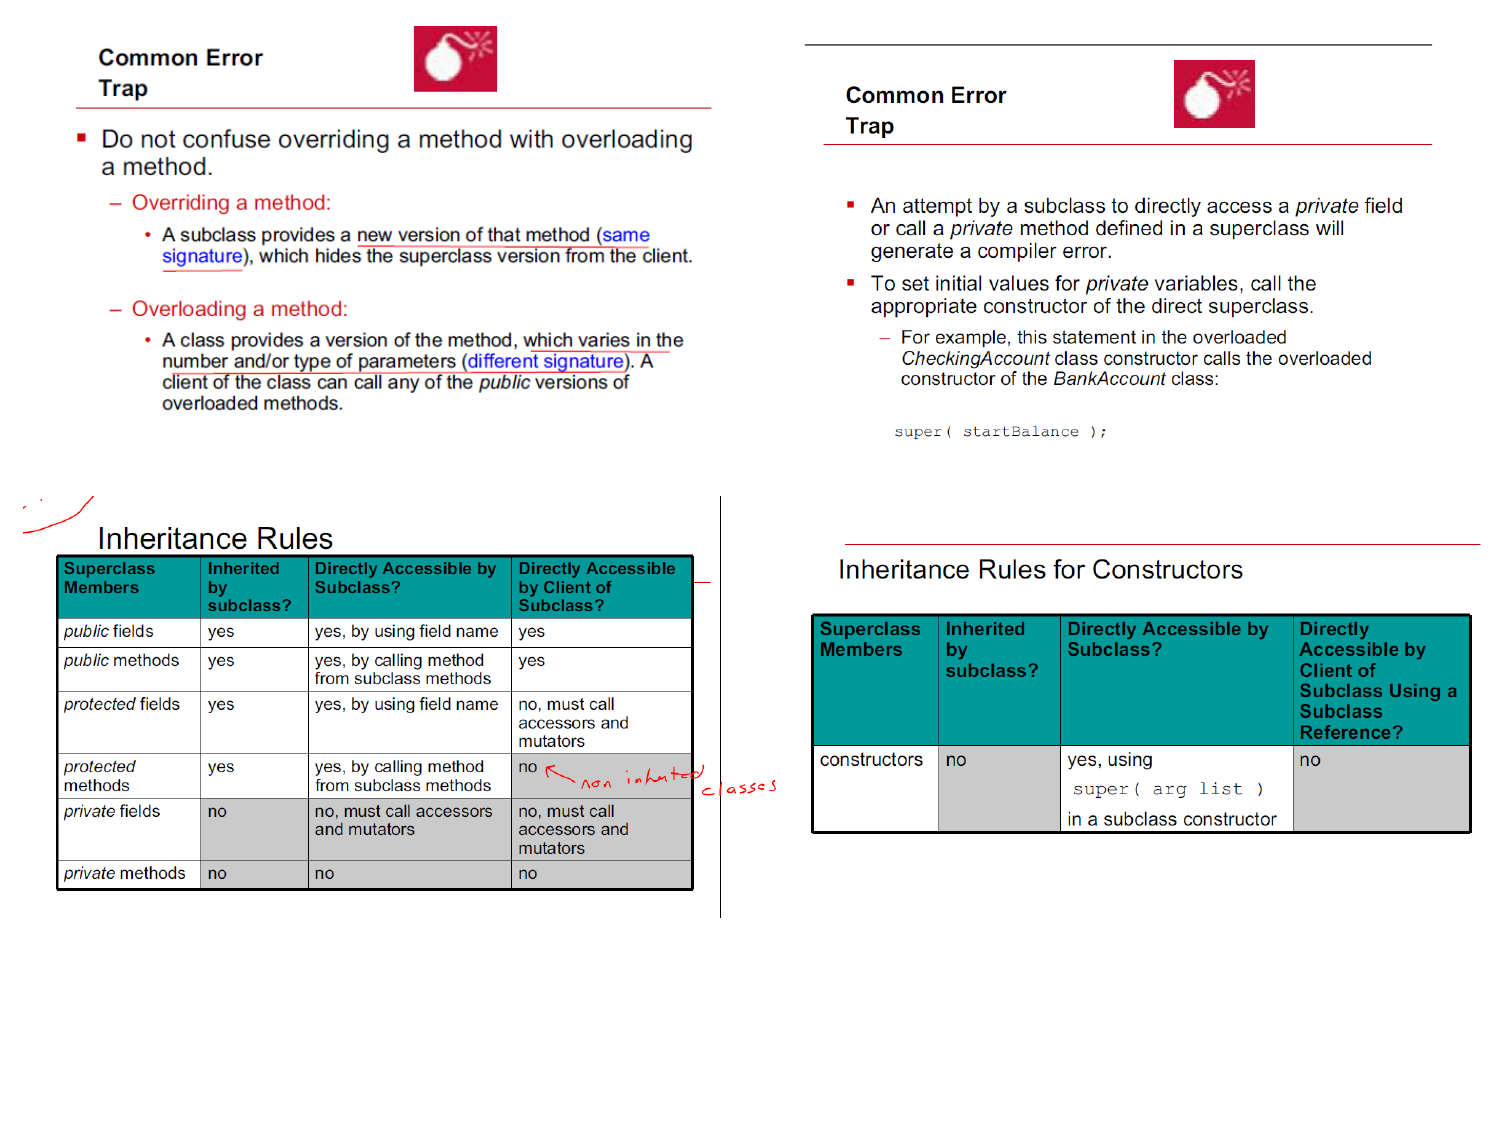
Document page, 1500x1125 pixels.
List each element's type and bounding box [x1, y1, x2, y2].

picture [22, 495, 780, 918]
picture [804, 44, 1433, 478]
picture [56, 26, 712, 433]
picture [794, 510, 1482, 941]
